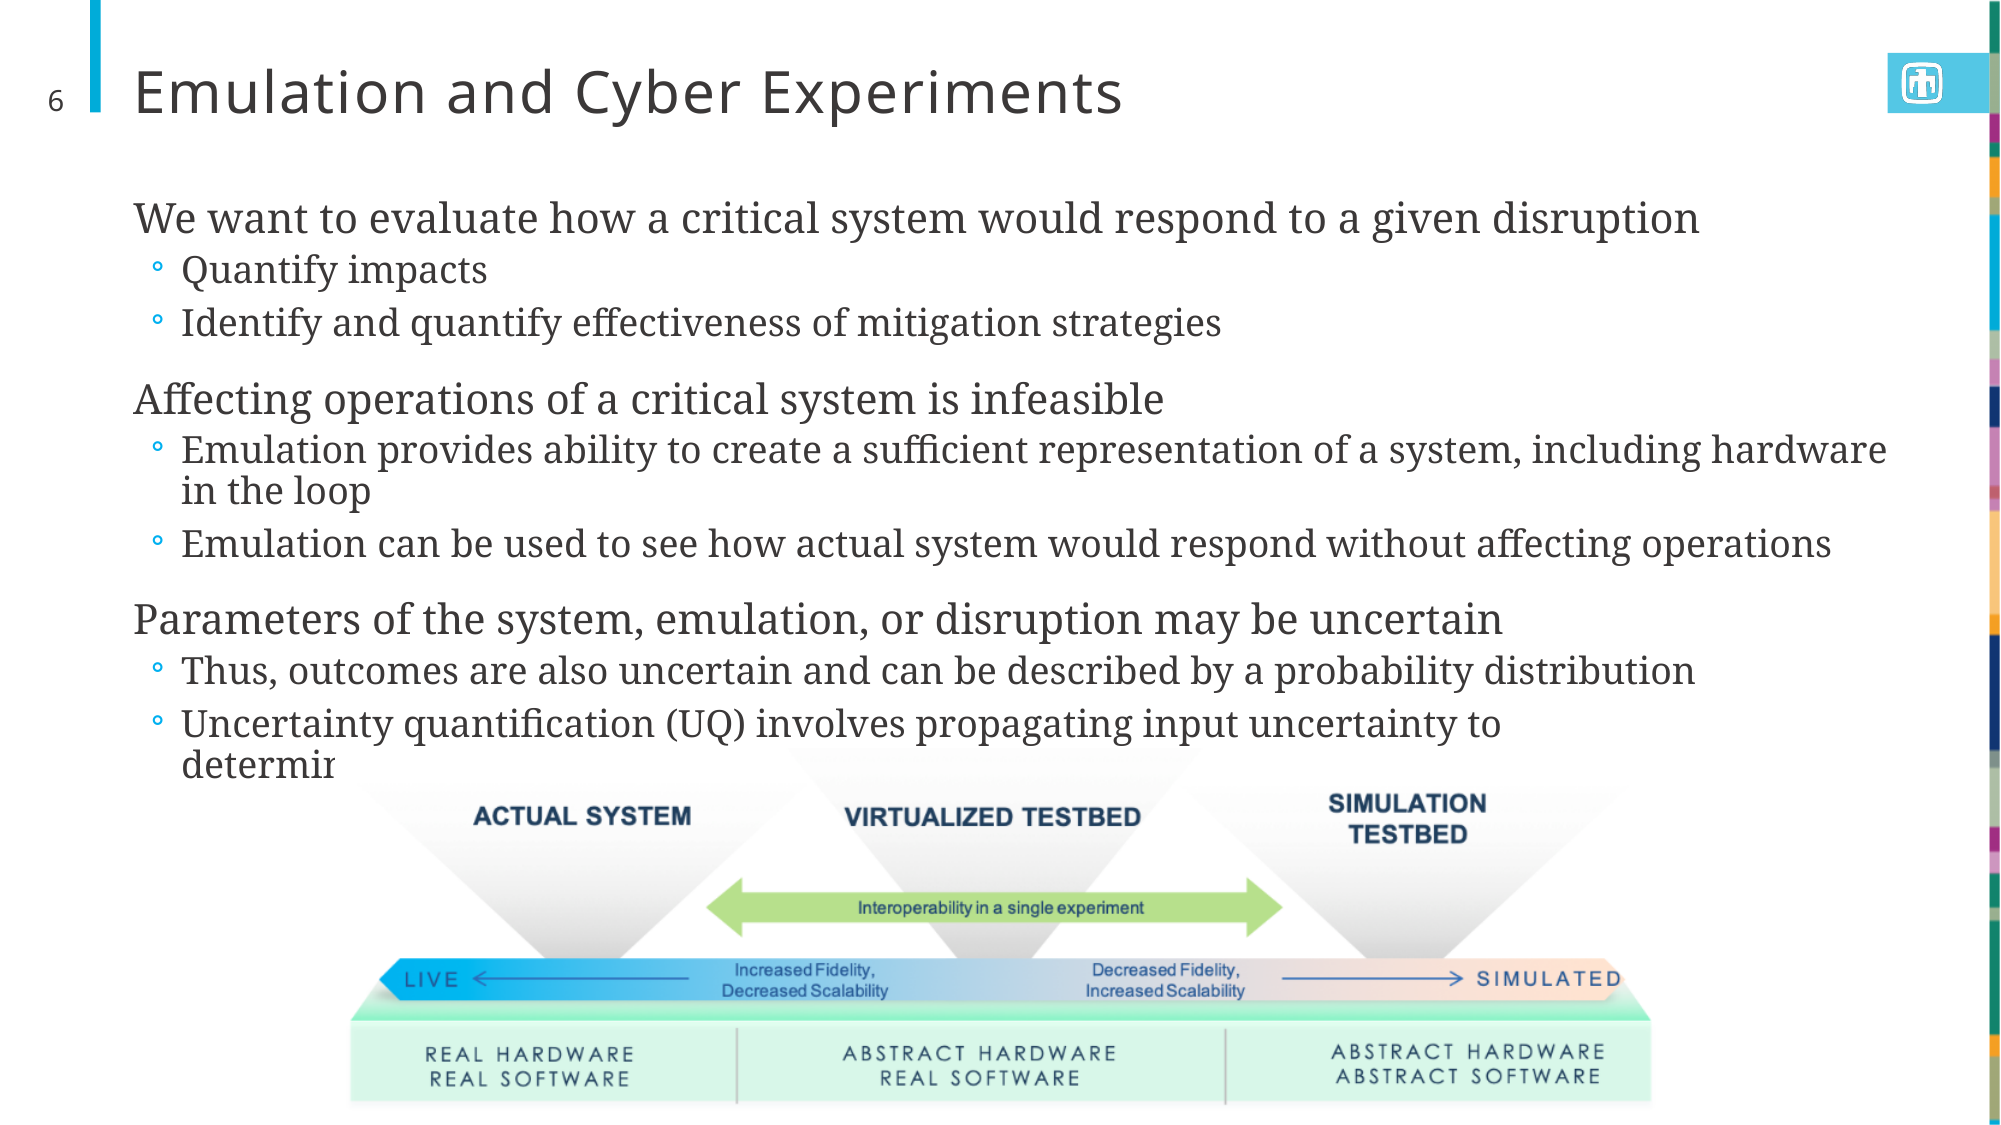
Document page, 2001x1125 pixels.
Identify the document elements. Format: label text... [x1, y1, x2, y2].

list We want to evaluate how a critical system would respond to a given disruption Quantify impacts Identify and quantify effectiveness of mitigation strategies Affecting operations of a critical system is infeasible Emulation provides ability to create a sufficient representation of a system, including hardware in the loop Emulation can be used to see how actual system would respond without affecting operations Parameters of the system, emulation, or disruption may be uncertain Thus, outcomes are also uncertain and can be described by a probability distribution Uncertainty quantification (UQ) involves propagating input uncertainty to determine/approximate the distribution of outcomes [118, 190, 1908, 928]
picture [1901, 62, 1944, 104]
picture [1990, 1, 1999, 215]
picture [334, 747, 1666, 1124]
picture [1990, 330, 1999, 1120]
slide_number 6 [10, 71, 80, 132]
title Emulation and Cyber Experiments [118, 58, 1769, 153]
